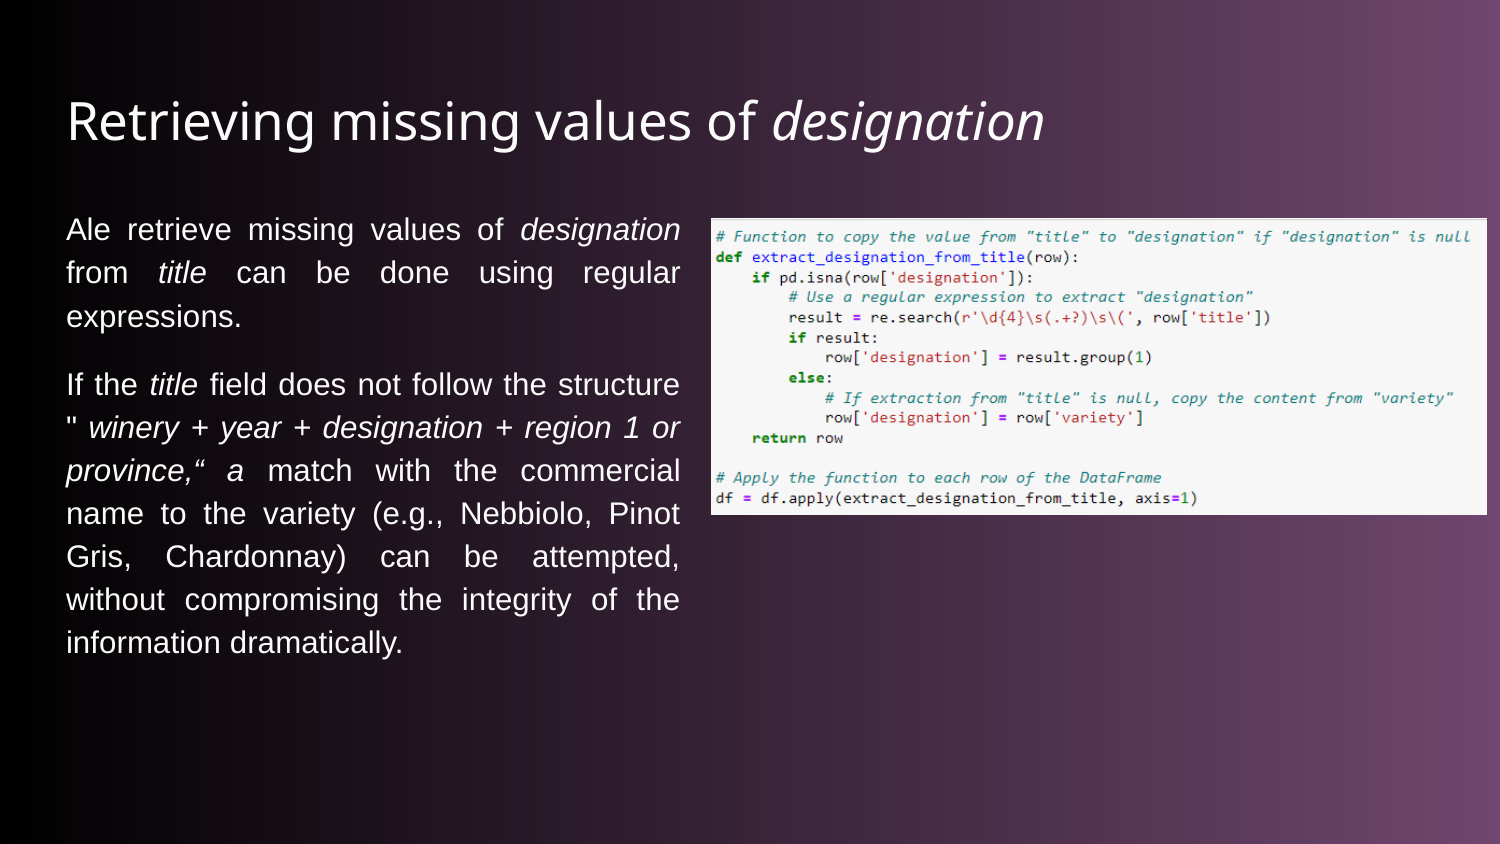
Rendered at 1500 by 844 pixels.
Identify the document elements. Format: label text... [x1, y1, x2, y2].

title Retrieving missing values of designation [51, 72, 1449, 167]
picture [711, 218, 1487, 515]
list Ale retrieve missing values of designation from title can be done using regular expressions. If the title field does not follow the structure " winery + year + designation + region 1 or province,“ a match with the commercial name to the variety (e.g., Nebbiolo, Pinot Gris, Chardonnay) can be attempted, without compromising the integrity of the information dramatically. [51, 189, 697, 750]
